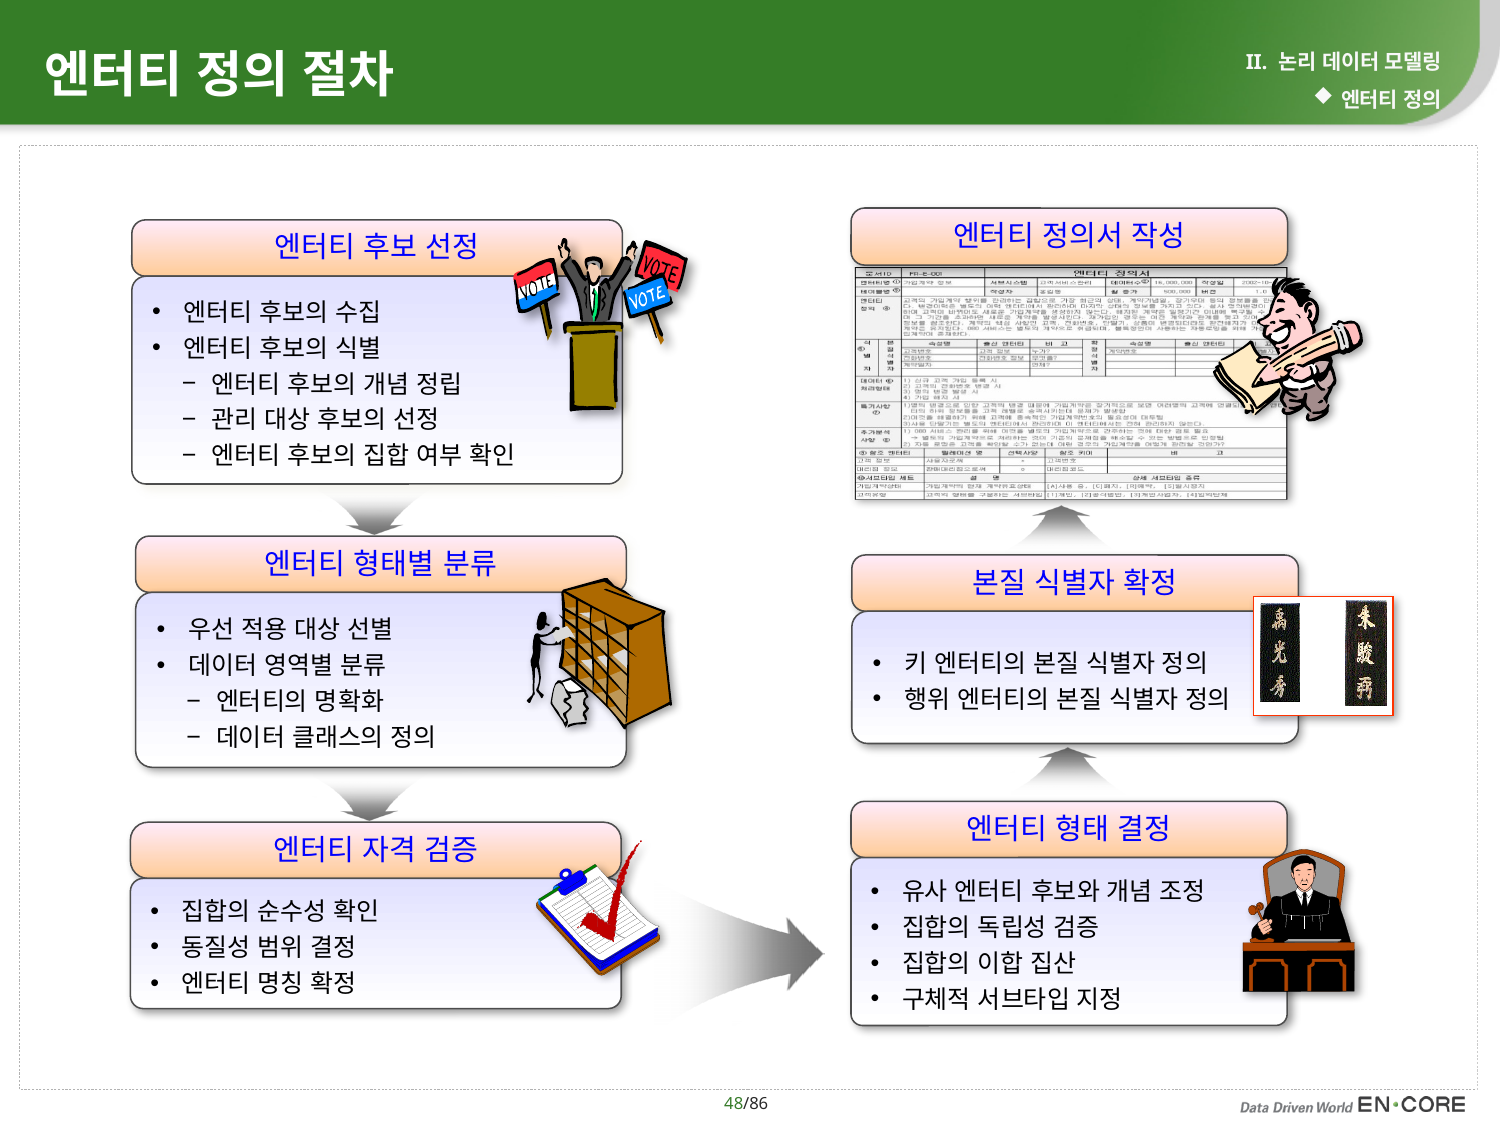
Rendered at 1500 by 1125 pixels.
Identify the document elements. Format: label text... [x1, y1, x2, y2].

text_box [851, 554, 1299, 744]
text_box II. 논리 데이터 모델링 엔터티 정의 [1163, 19, 1457, 130]
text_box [131, 219, 623, 485]
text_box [130, 821, 667, 1009]
picture [0, 0, 1500, 1125]
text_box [135, 535, 627, 768]
text_box [26, 93, 1302, 182]
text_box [850, 207, 1288, 500]
title 엔터티 정의 절차 [29, 19, 1163, 126]
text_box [850, 801, 1288, 1026]
